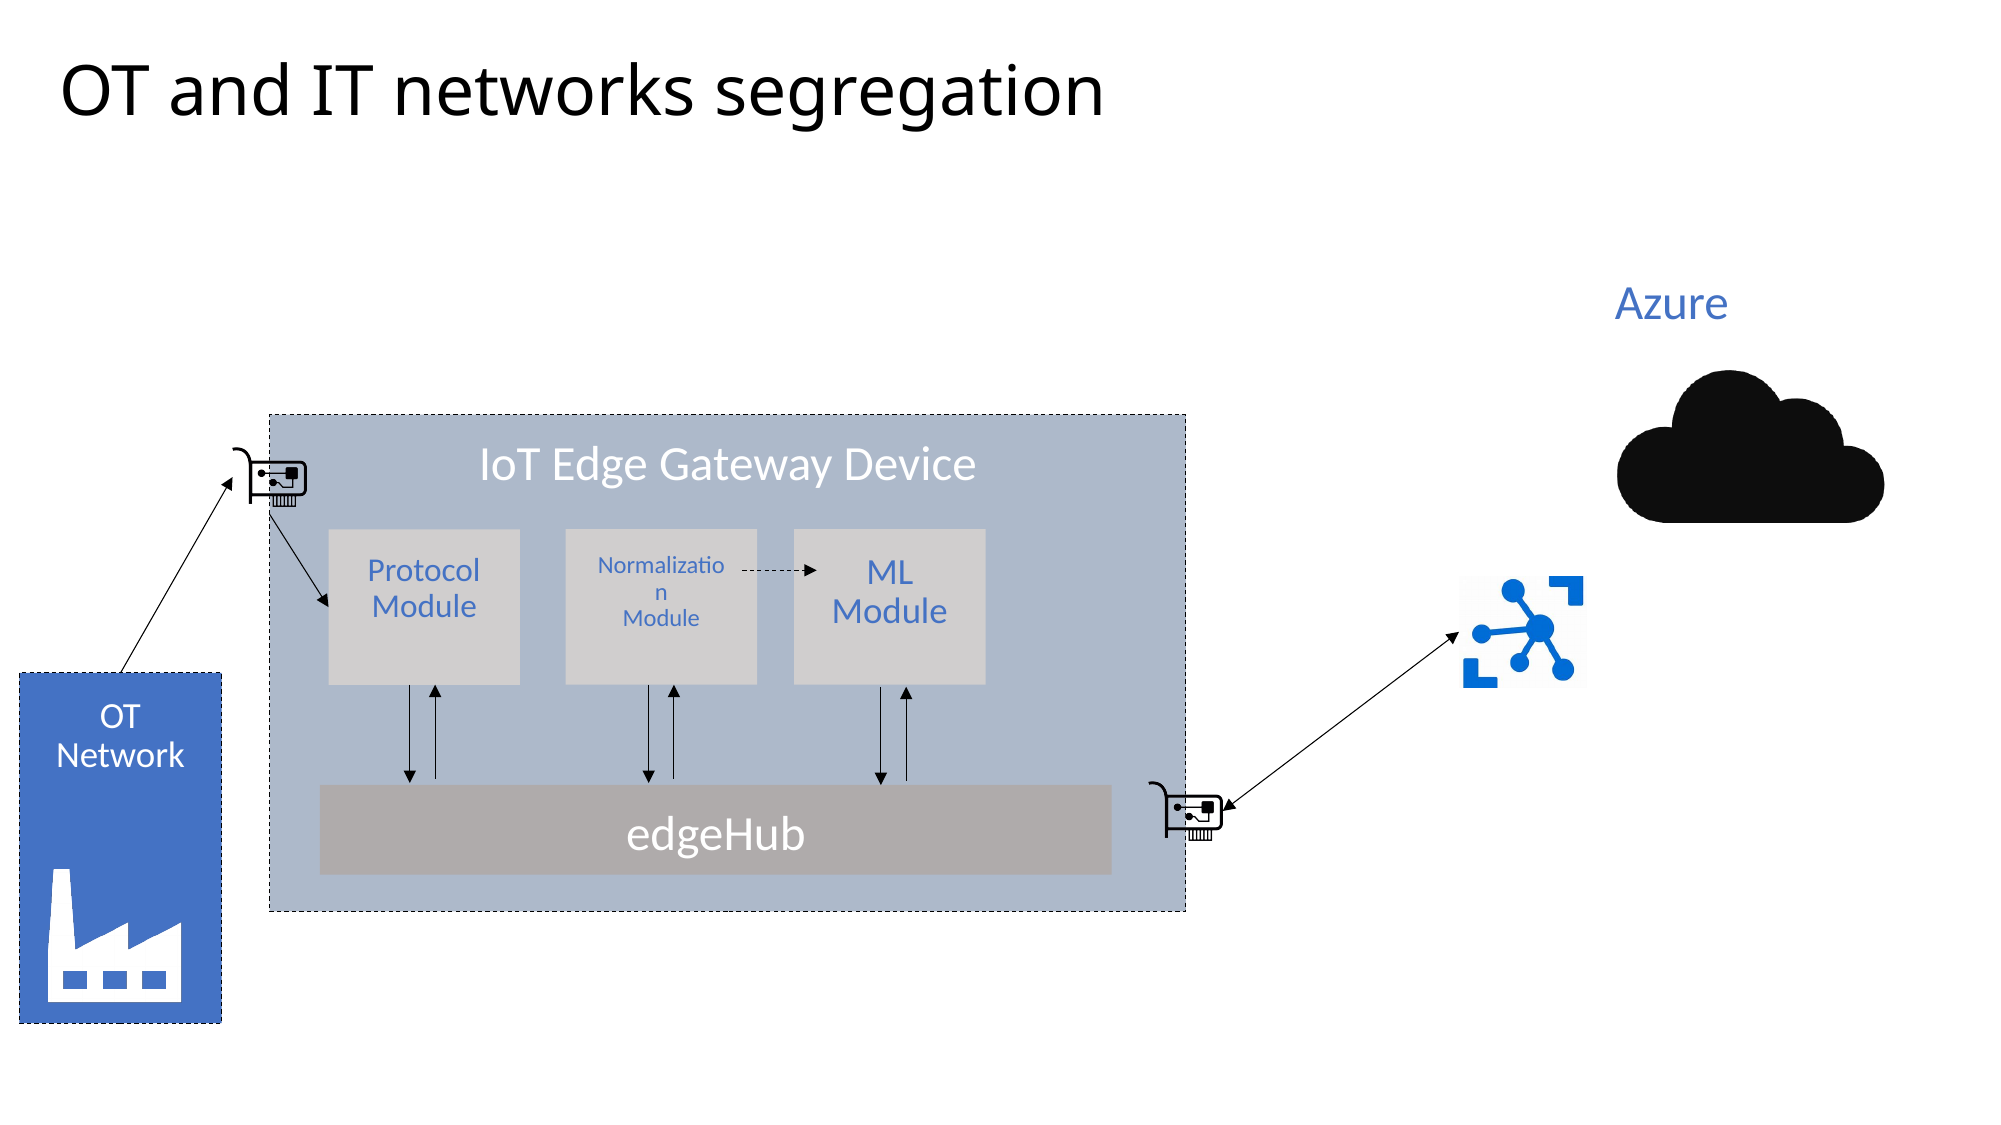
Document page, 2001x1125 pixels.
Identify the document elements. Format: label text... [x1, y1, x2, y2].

picture [1598, 293, 1903, 599]
text_box Azure [1396, 253, 1948, 751]
text_box OT Network [19, 672, 222, 1024]
picture [1458, 576, 1587, 688]
picture [1148, 774, 1223, 848]
picture [20, 841, 209, 1030]
picture [232, 440, 307, 514]
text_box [1222, 631, 1459, 812]
text_box Normalization Module [565, 529, 758, 685]
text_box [269, 514, 329, 608]
text_box Protocol Module [328, 529, 521, 685]
text_box ML Module [794, 529, 986, 685]
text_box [120, 477, 233, 673]
text_box edgeHub [319, 784, 1112, 875]
text_box IoT Edge Gateway Device [269, 414, 1186, 912]
title OT and IT networks segregation [44, 47, 1957, 139]
